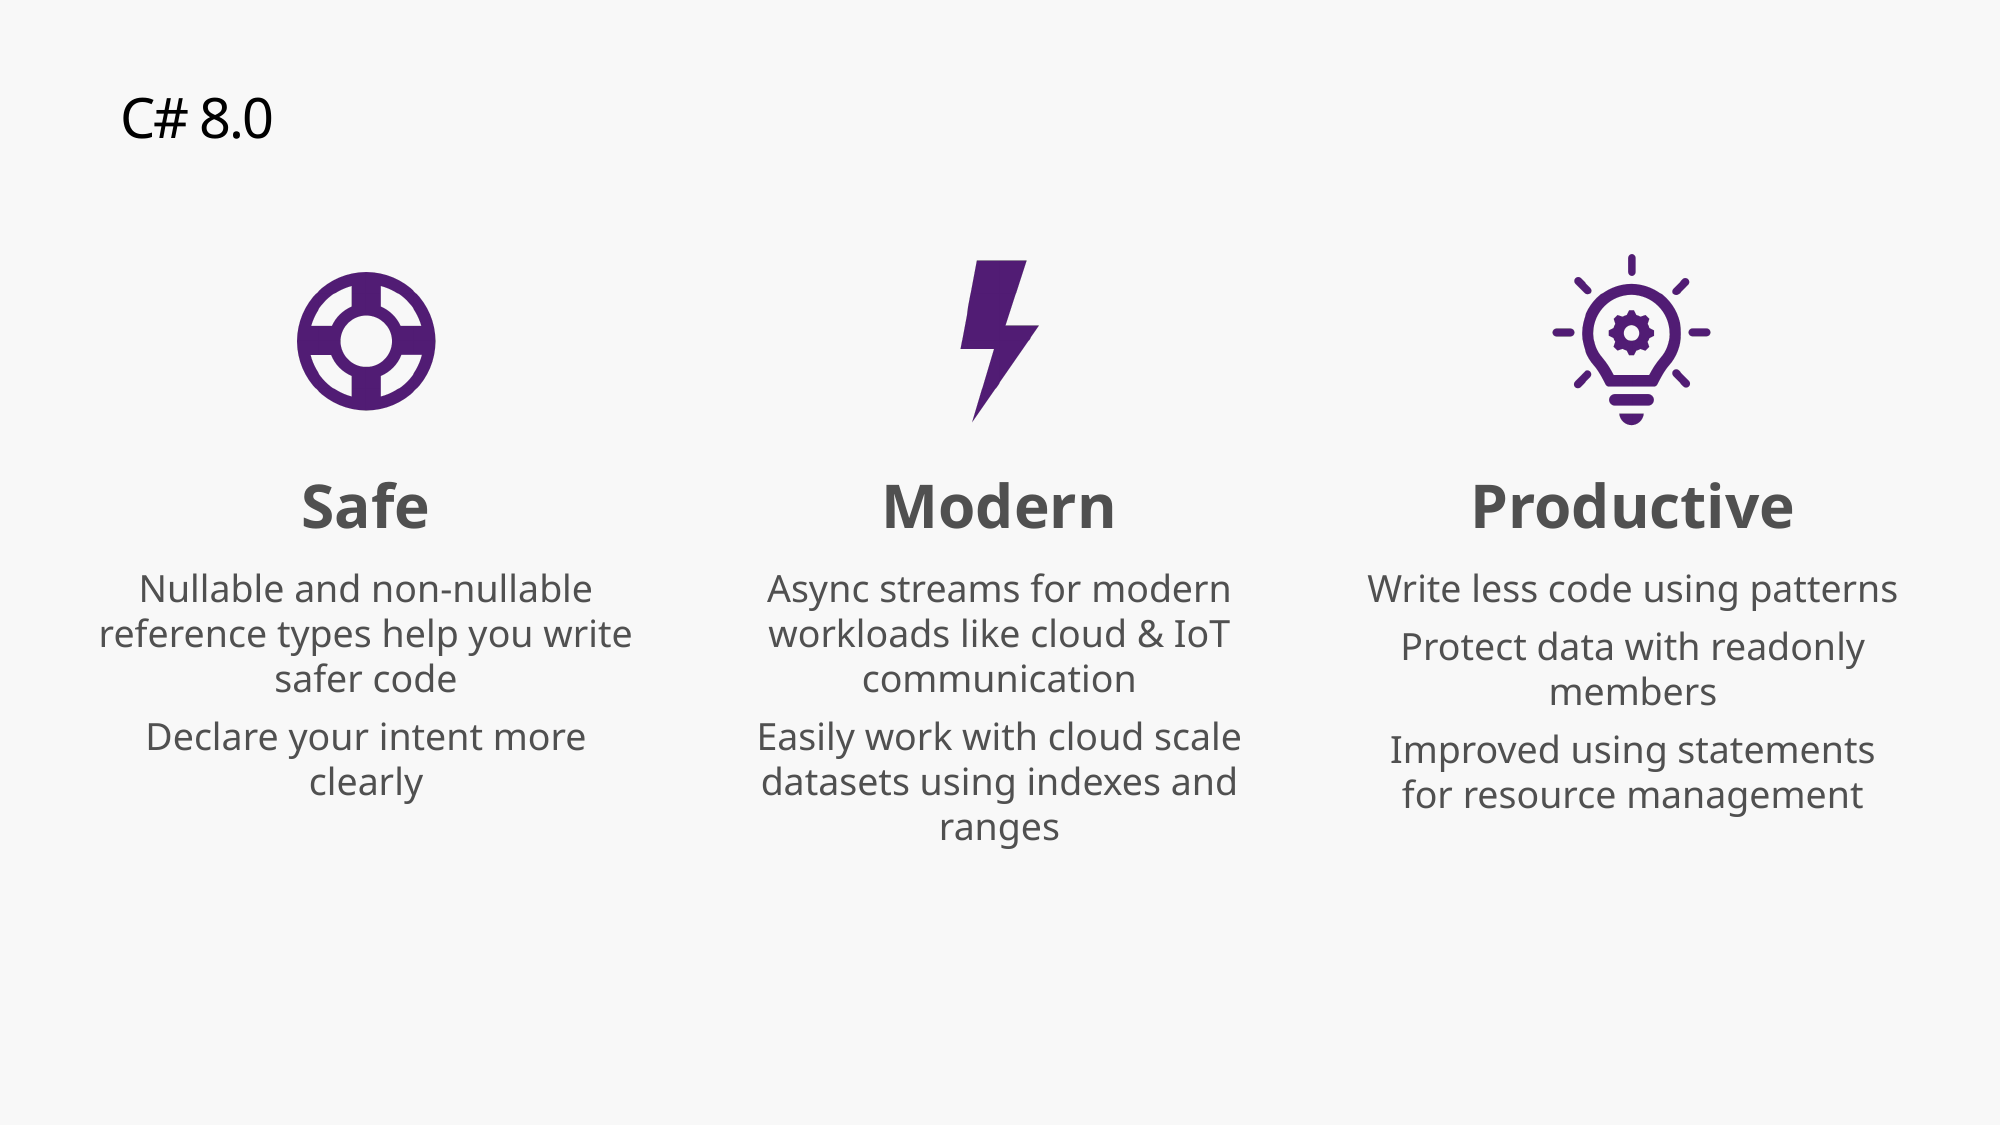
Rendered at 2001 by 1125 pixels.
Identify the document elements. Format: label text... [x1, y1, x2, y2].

title C# 8.0 [96, 75, 1904, 166]
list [95, 235, 1904, 1029]
